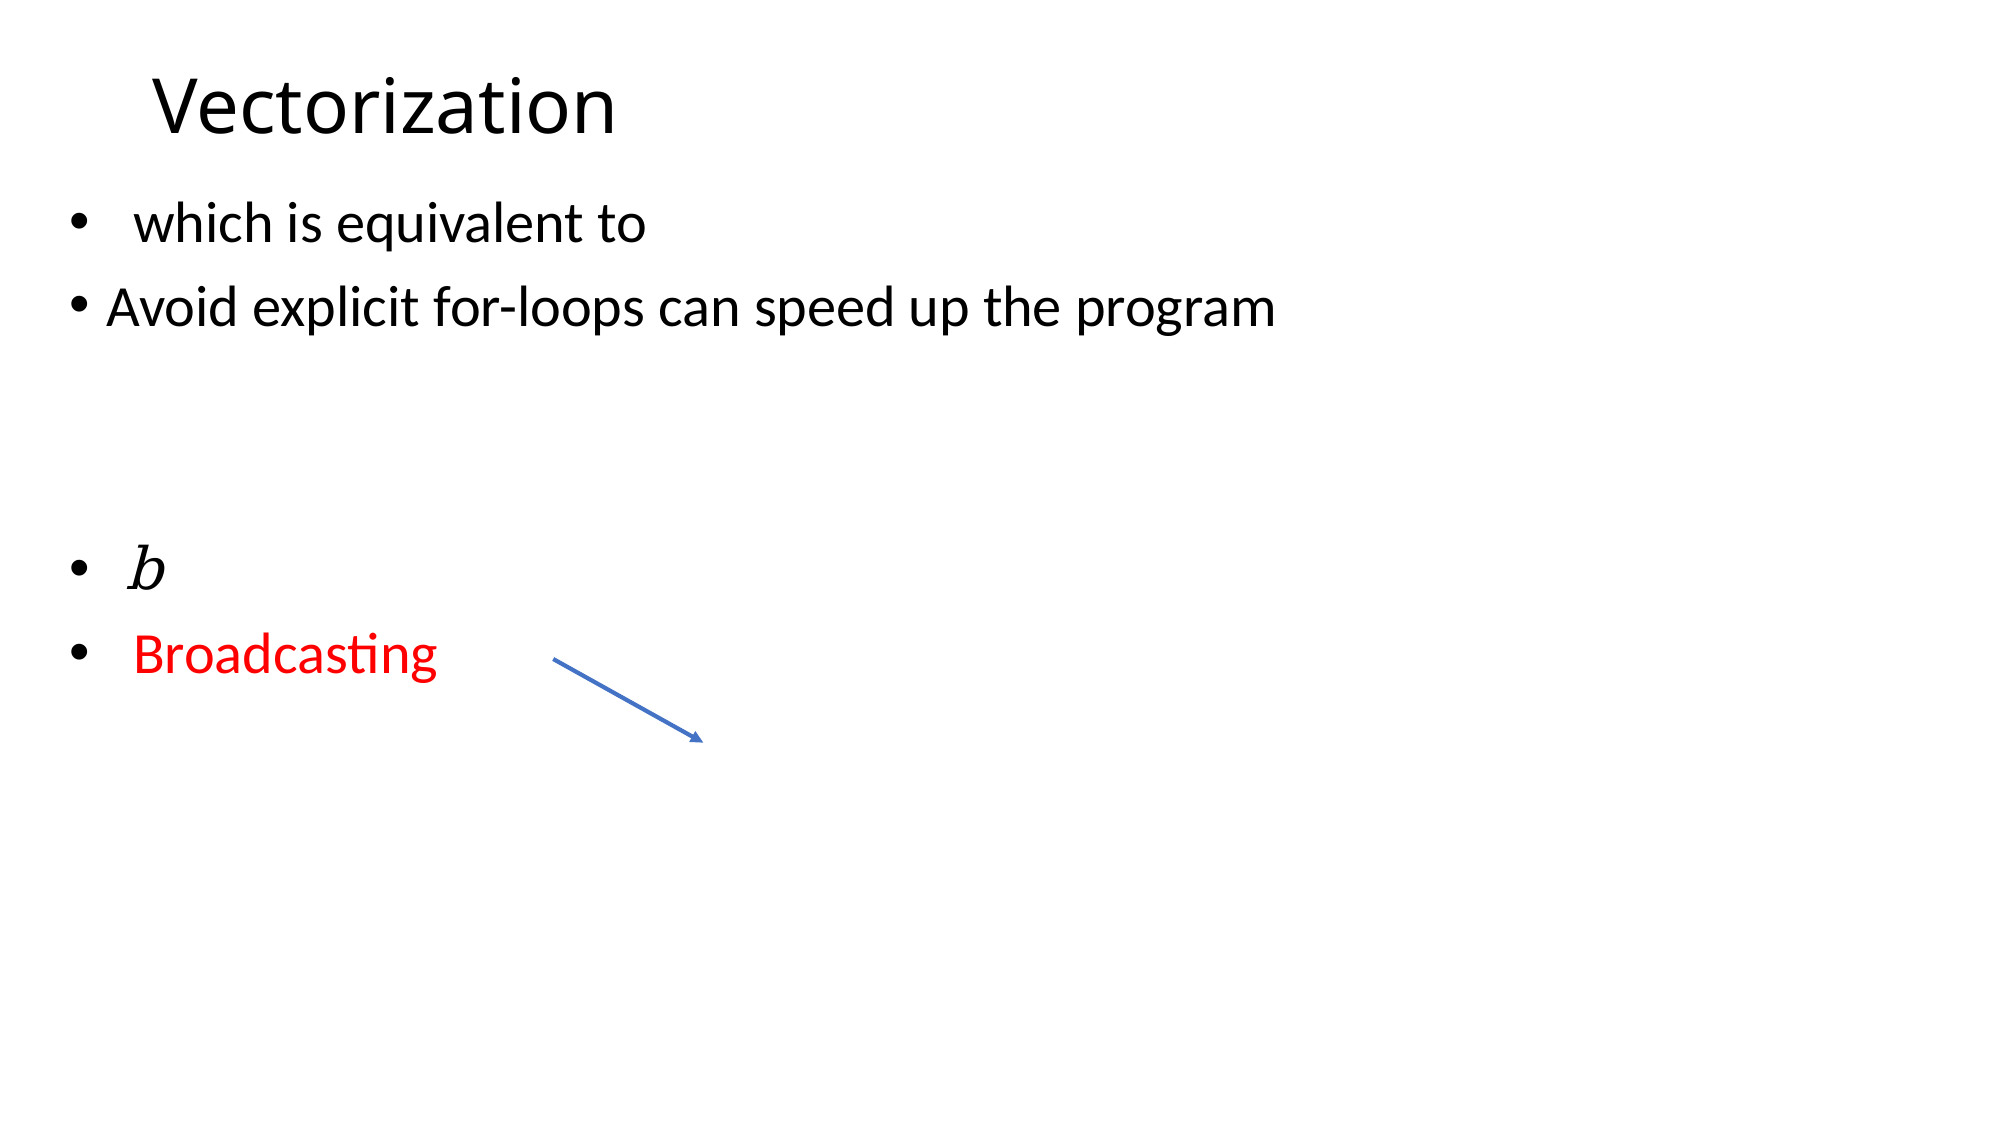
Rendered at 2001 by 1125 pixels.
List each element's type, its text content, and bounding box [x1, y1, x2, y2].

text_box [553, 658, 704, 743]
title Vectorization [137, 59, 1863, 157]
